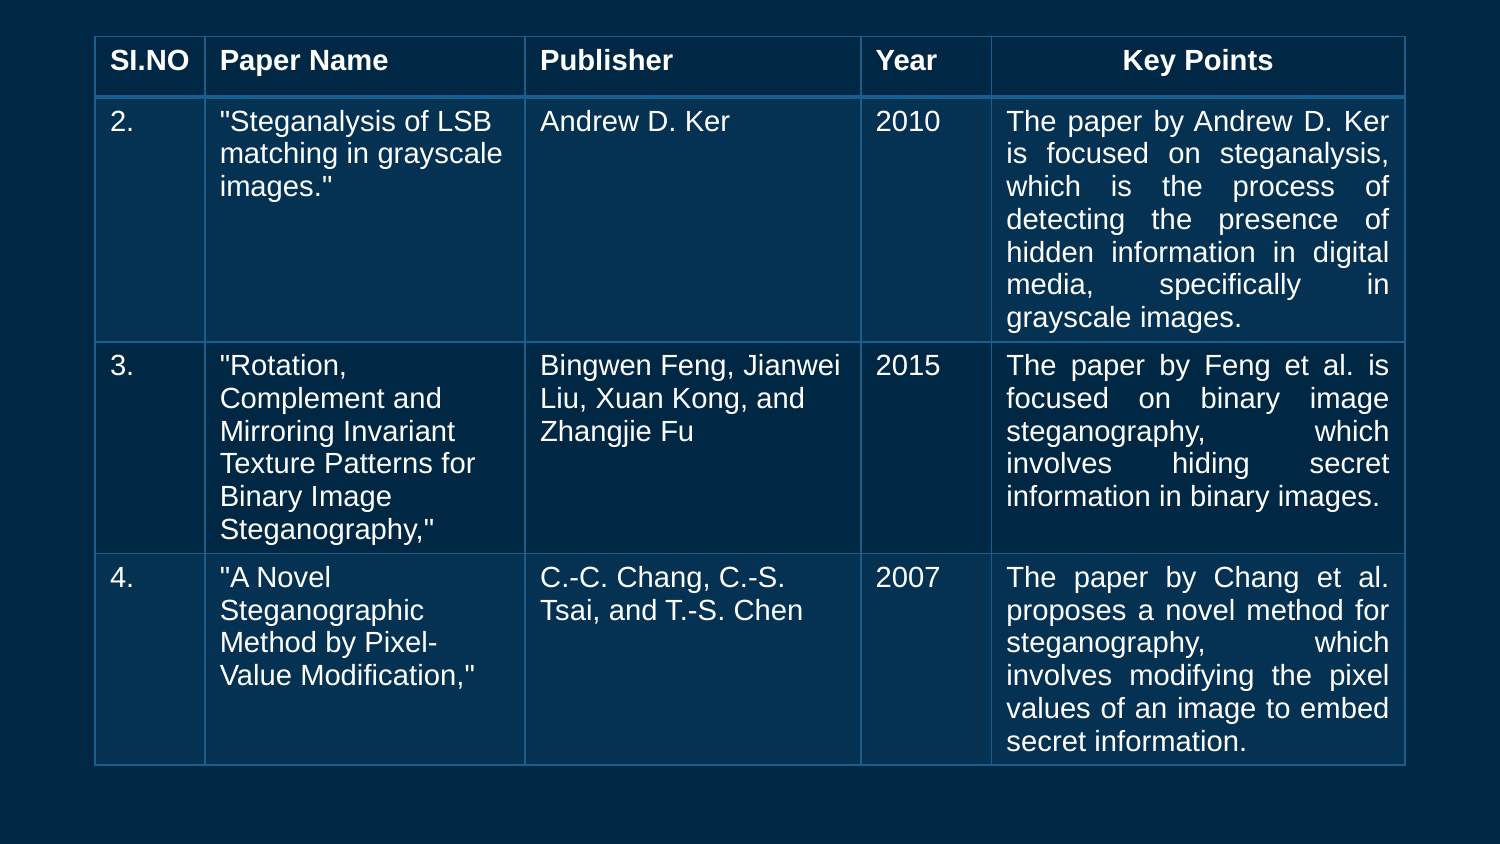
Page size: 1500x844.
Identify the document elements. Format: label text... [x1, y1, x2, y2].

table_cell C.-C. Chang, C.-S. Tsai, and T.-S. Chen [526, 554, 860, 764]
table_header Year [862, 37, 991, 95]
table_cell "Steganalysis of LSB matching in grayscale images." [206, 99, 524, 341]
table_cell Bingwen Feng, Jianwei Liu, Xuan Kong, and Zhangjie Fu [526, 343, 860, 553]
table_header Publisher [526, 37, 860, 95]
table_cell The paper by Andrew D. Ker is focused on steganalysis, which is the process of detecting the presence of hidden information in digital media, specifically in grayscale images. [992, 99, 1404, 341]
table_header Paper Name [206, 37, 524, 95]
table_cell 4. [96, 554, 204, 764]
table_cell 2015 [862, 343, 991, 553]
table_header Key Points [992, 37, 1404, 95]
table_cell "A Novel Steganographic Method by Pixel-Value Modification," [206, 554, 524, 764]
table_cell Andrew D. Ker [526, 99, 860, 341]
table_cell 2007 [862, 554, 991, 764]
table_cell 2010 [862, 99, 991, 341]
table_cell "Rotation, Complement and Mirroring Invariant Texture Patterns for Binary Image Steganography," [206, 343, 524, 553]
table_cell The paper by Chang et al. proposes a novel method for steganography, which involves modifying the pixel values of an image to embed secret information. [992, 554, 1404, 764]
table_cell 2. [96, 99, 204, 341]
table_header SI.NO [96, 37, 204, 95]
table_cell 3. [96, 343, 204, 553]
table_cell The paper by Feng et al. is focused on binary image steganography, which involves hiding secret information in binary images. [992, 343, 1404, 553]
